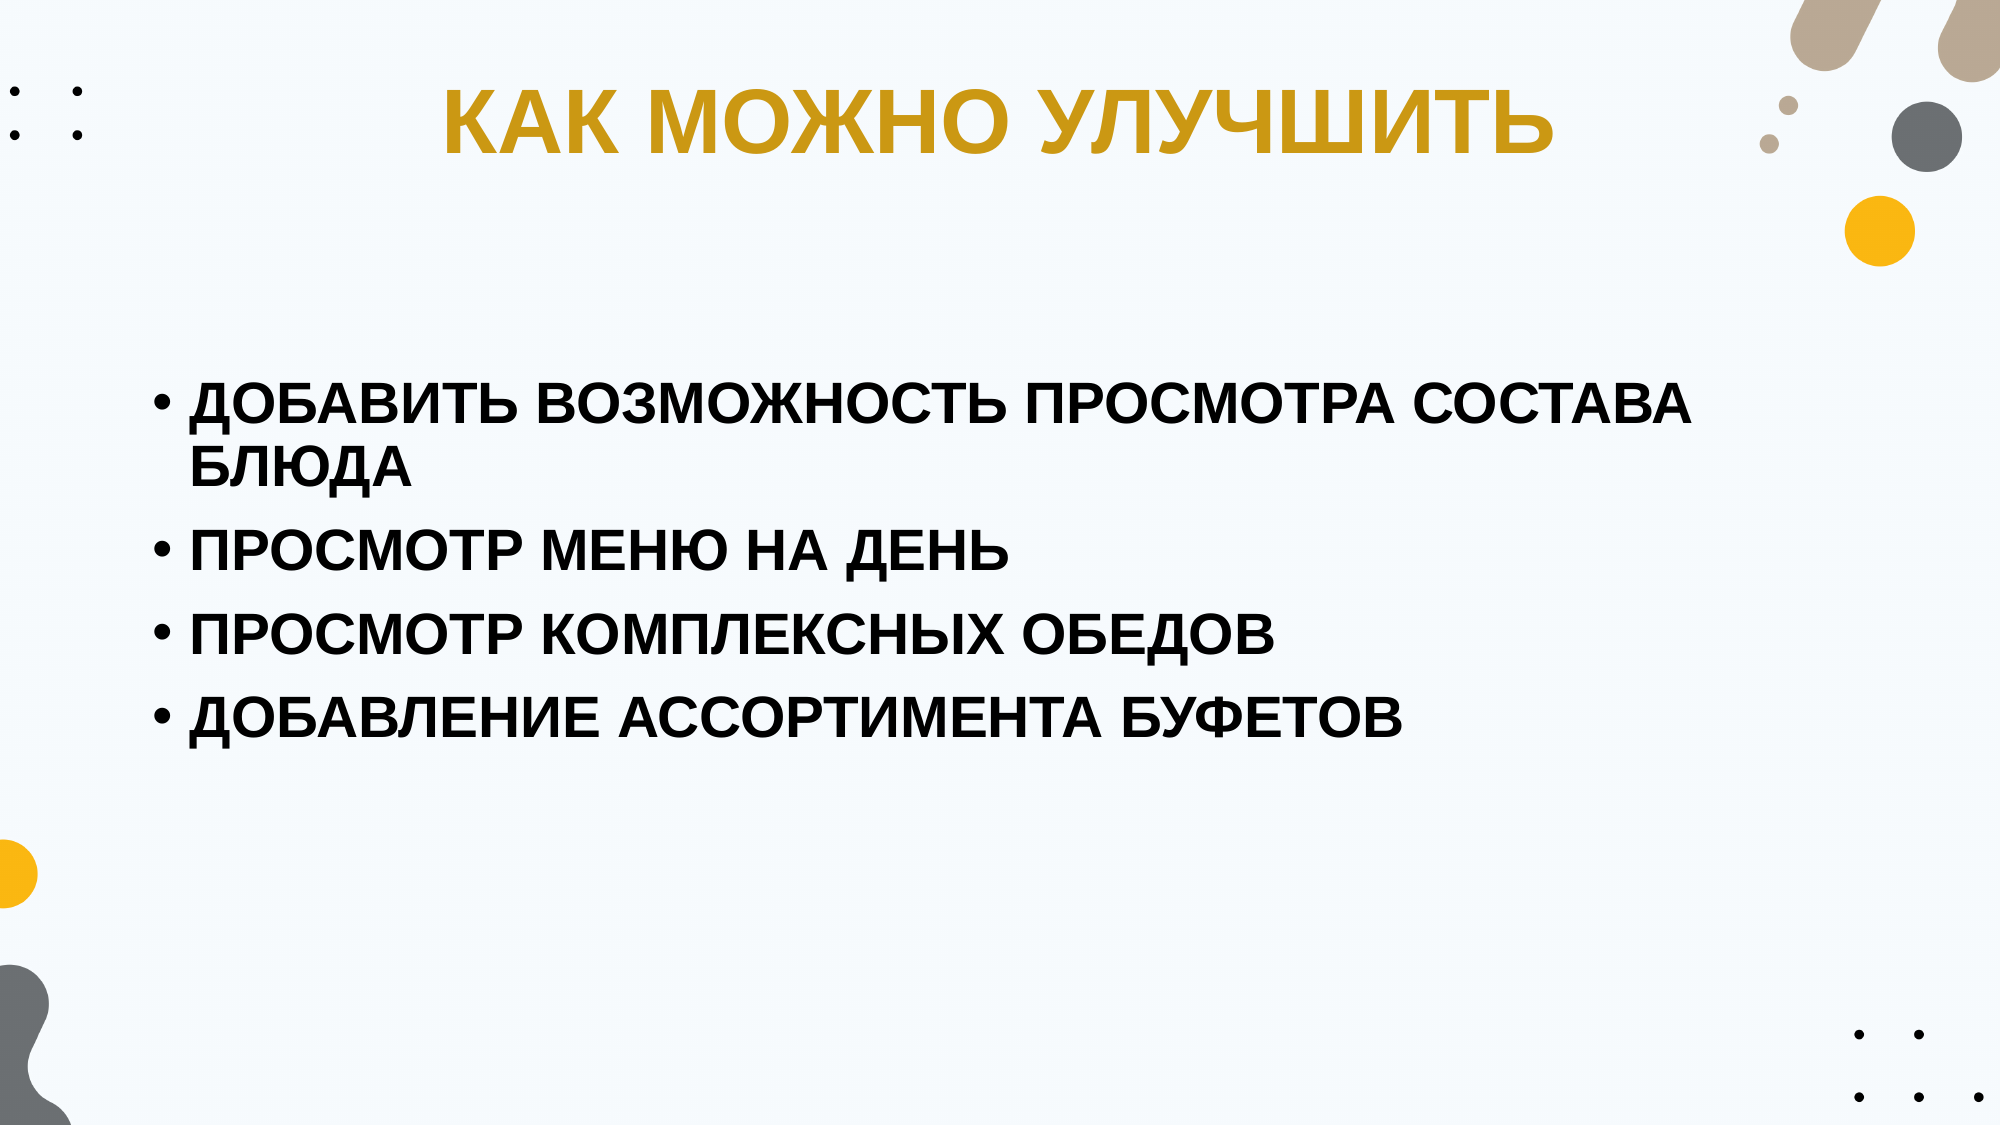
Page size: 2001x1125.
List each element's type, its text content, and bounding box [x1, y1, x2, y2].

title КАК МОЖНО УЛУЧШИТЬ [137, 59, 1863, 188]
picture [0, 0, 2000, 1125]
list ДОБАВИТЬ ВОЗМОЖНОСТЬ ПРОСМОТРА СОСТАВА БЛЮДА ПРОСМОТР МЕНЮ НА ДЕНЬ ПРОСМОТР КОМПЛЕКСНЫХ ОБЕДОВ ДОБАВЛЕНИЕ АССОРТИМЕНТА БУФЕТОВ [137, 365, 1863, 760]
